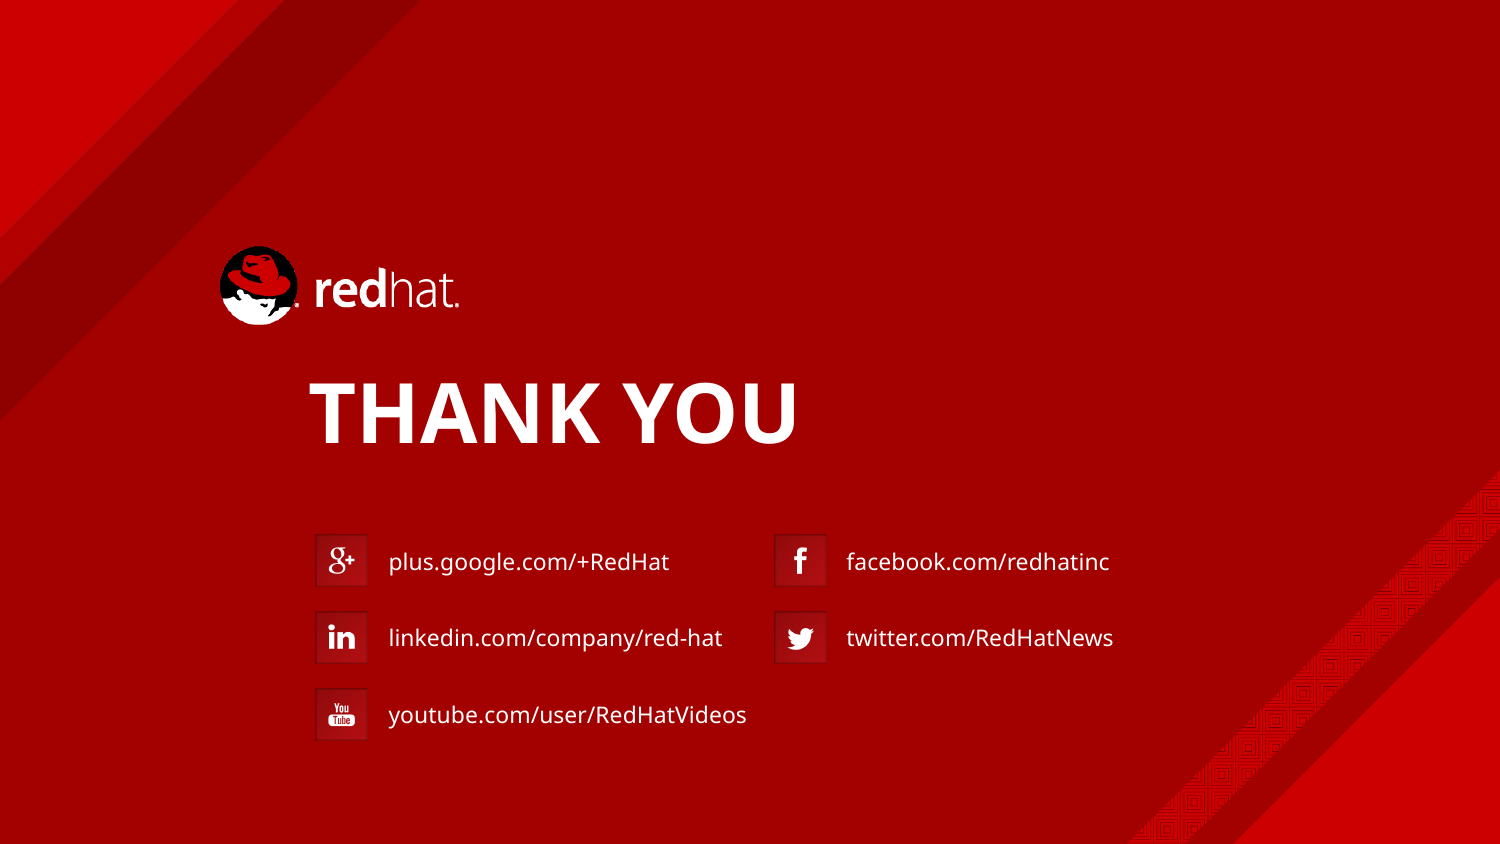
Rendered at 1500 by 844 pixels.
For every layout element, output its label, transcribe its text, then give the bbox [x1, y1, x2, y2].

title THANK YOU [293, 310, 1268, 511]
subtitle plus.google.com/+RedHat [373, 535, 764, 587]
subtitle youtube.com/user/RedHatVideos [373, 688, 764, 740]
picture [0, 0, 1500, 844]
subtitle linkedin.com/company/red-hat [373, 612, 764, 664]
subtitle facebook.com/redhatinc [831, 535, 1222, 587]
subtitle twitter.com/RedHatNews [831, 612, 1222, 664]
